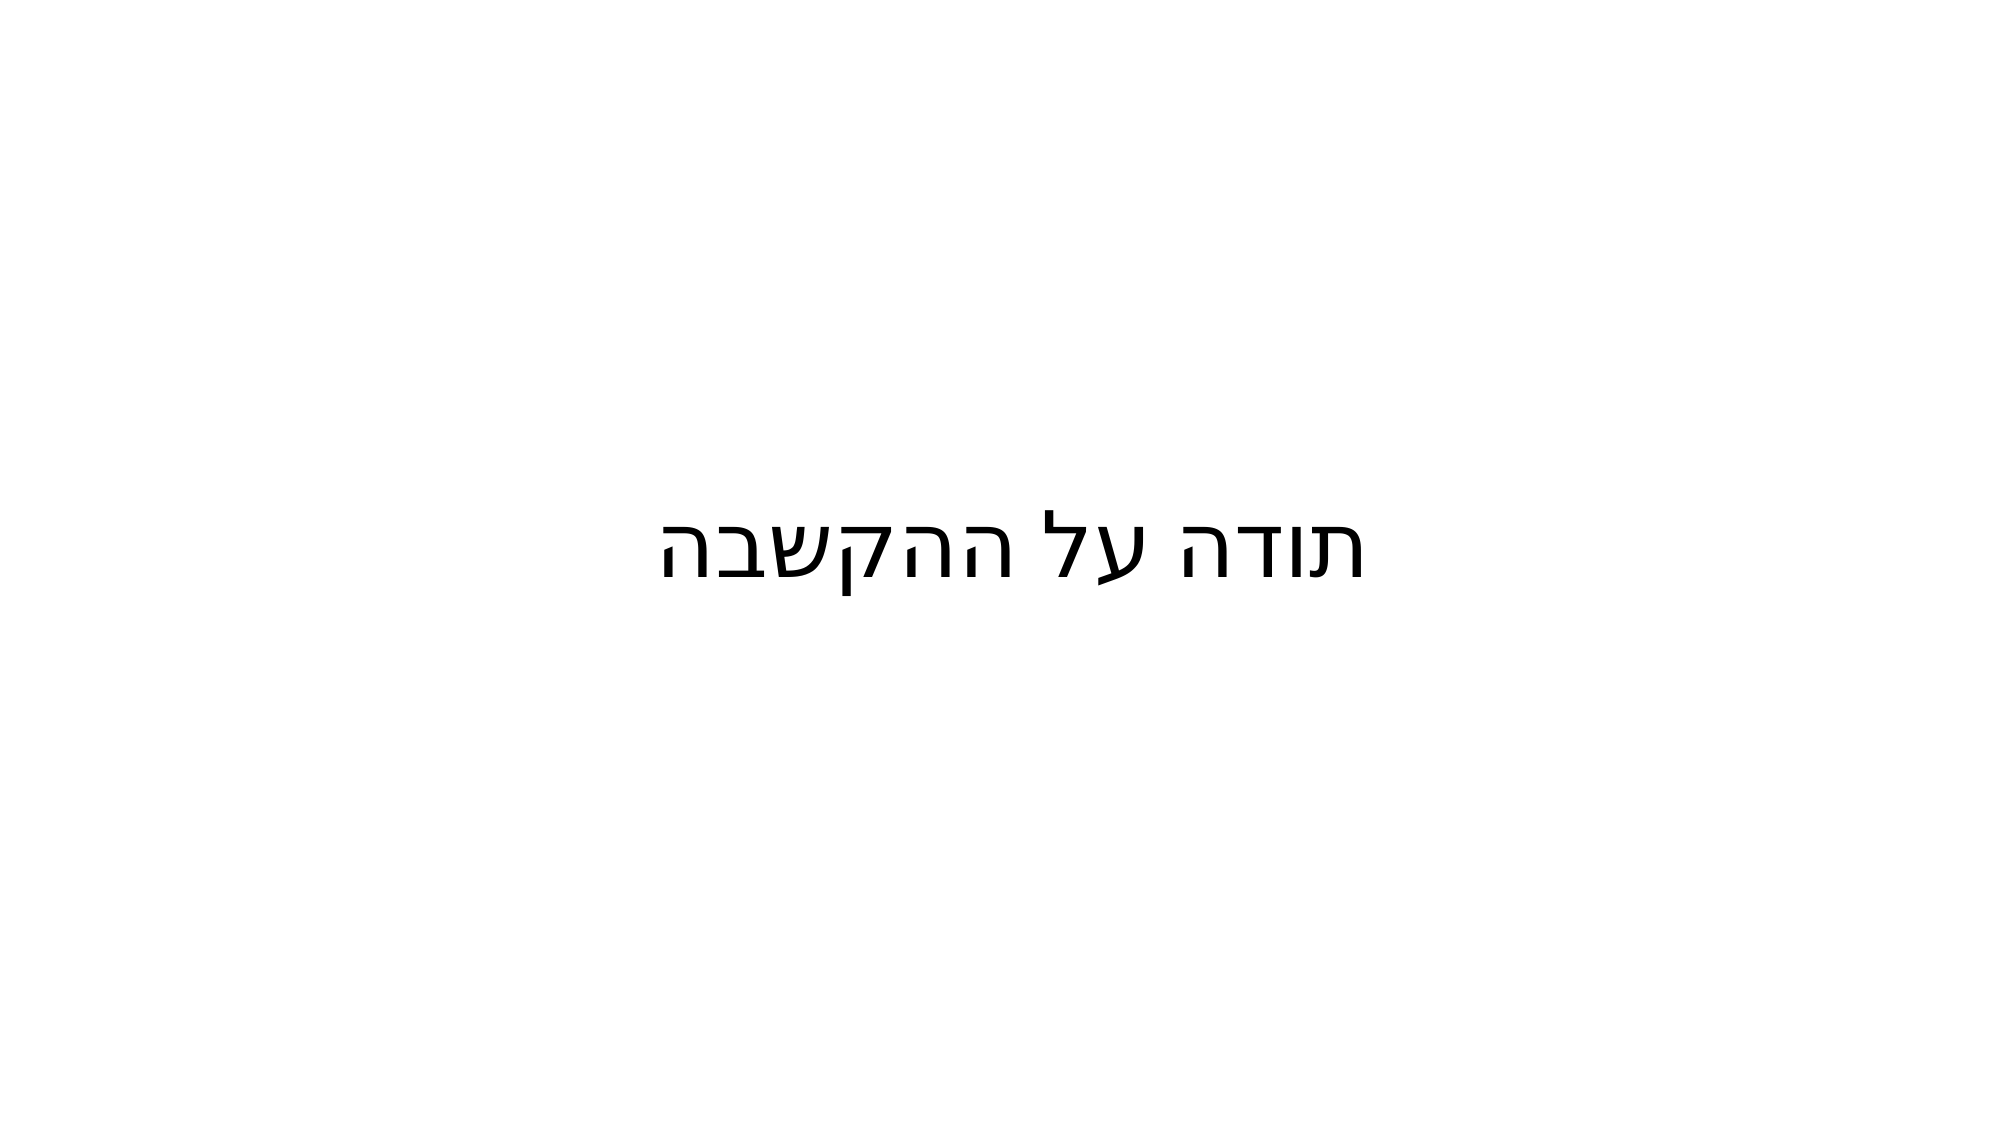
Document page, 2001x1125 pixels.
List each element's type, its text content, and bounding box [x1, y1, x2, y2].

title תודה על ההקשבה [150, 438, 1876, 657]
